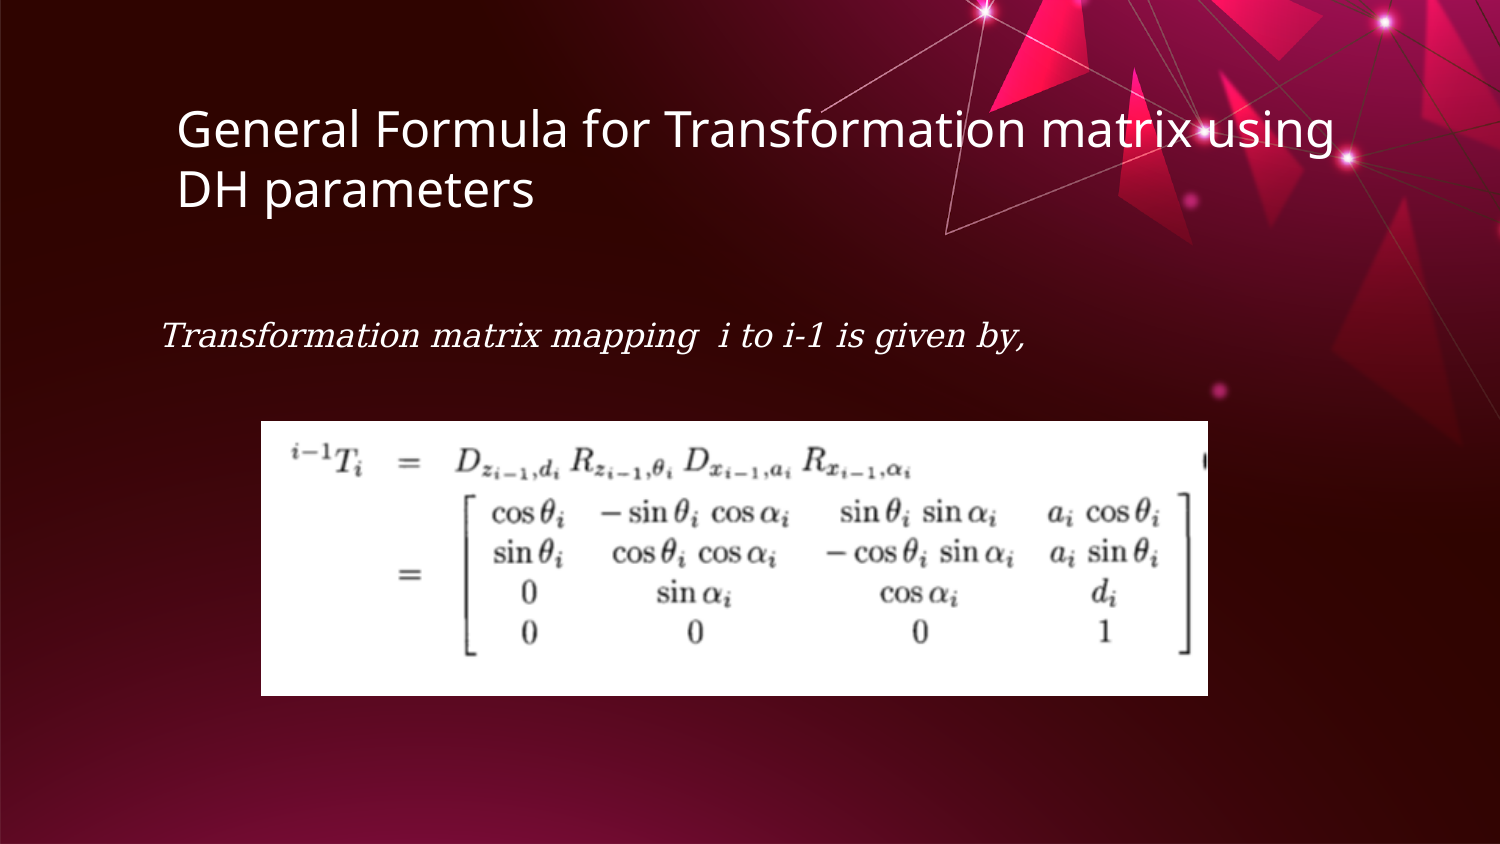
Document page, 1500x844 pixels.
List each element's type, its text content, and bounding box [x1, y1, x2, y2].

text_box Transformation matrix mapping i to i-1 is given by, [143, 304, 1310, 362]
text_box General Formula for Transformation matrix using DH parameters [161, 89, 1388, 225]
picture [0, 0, 1500, 844]
